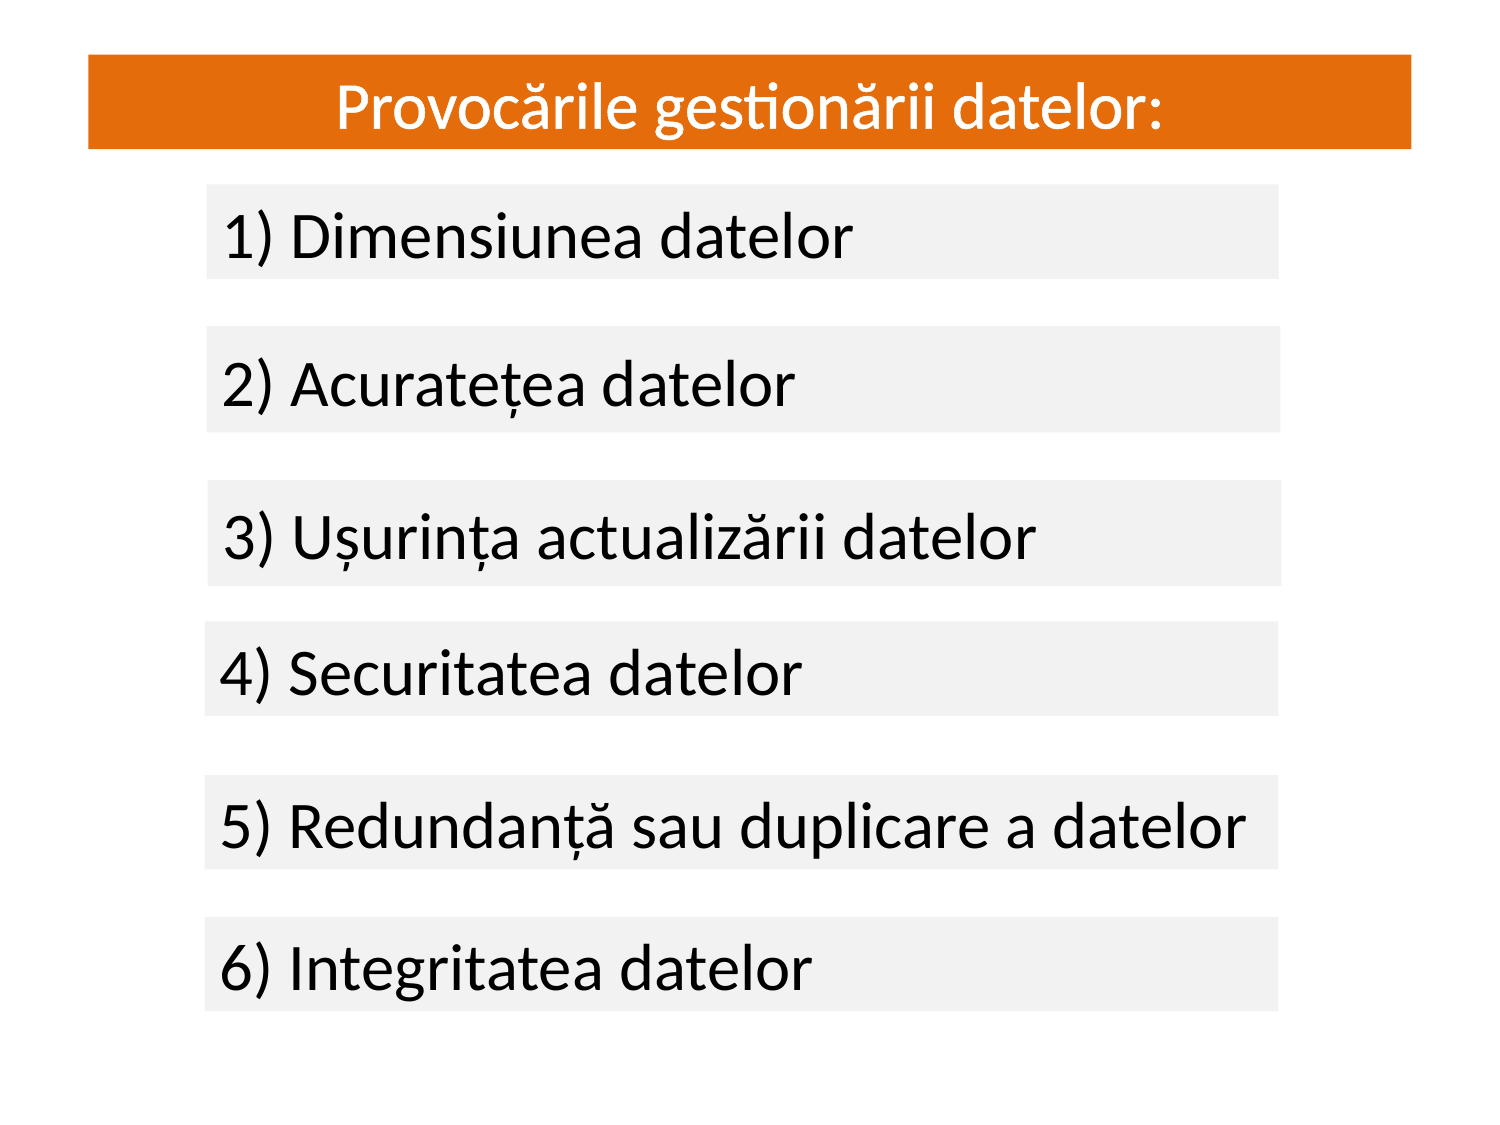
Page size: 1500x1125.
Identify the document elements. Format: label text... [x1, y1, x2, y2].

text_box 6) Integritatea datelor [204, 916, 1279, 1012]
text_box 3) Ușurința actualizării datelor [207, 479, 1282, 587]
text_box 2) Acuratețea datelor [206, 326, 1281, 433]
text_box 4) Securitatea datelor [204, 621, 1279, 716]
text_box 5) Redundanță sau duplicare a datelor [204, 775, 1279, 870]
text_box 1) Dimensiunea datelor [206, 184, 1279, 279]
text_box Provocările gestionării datelor: [88, 54, 1412, 150]
